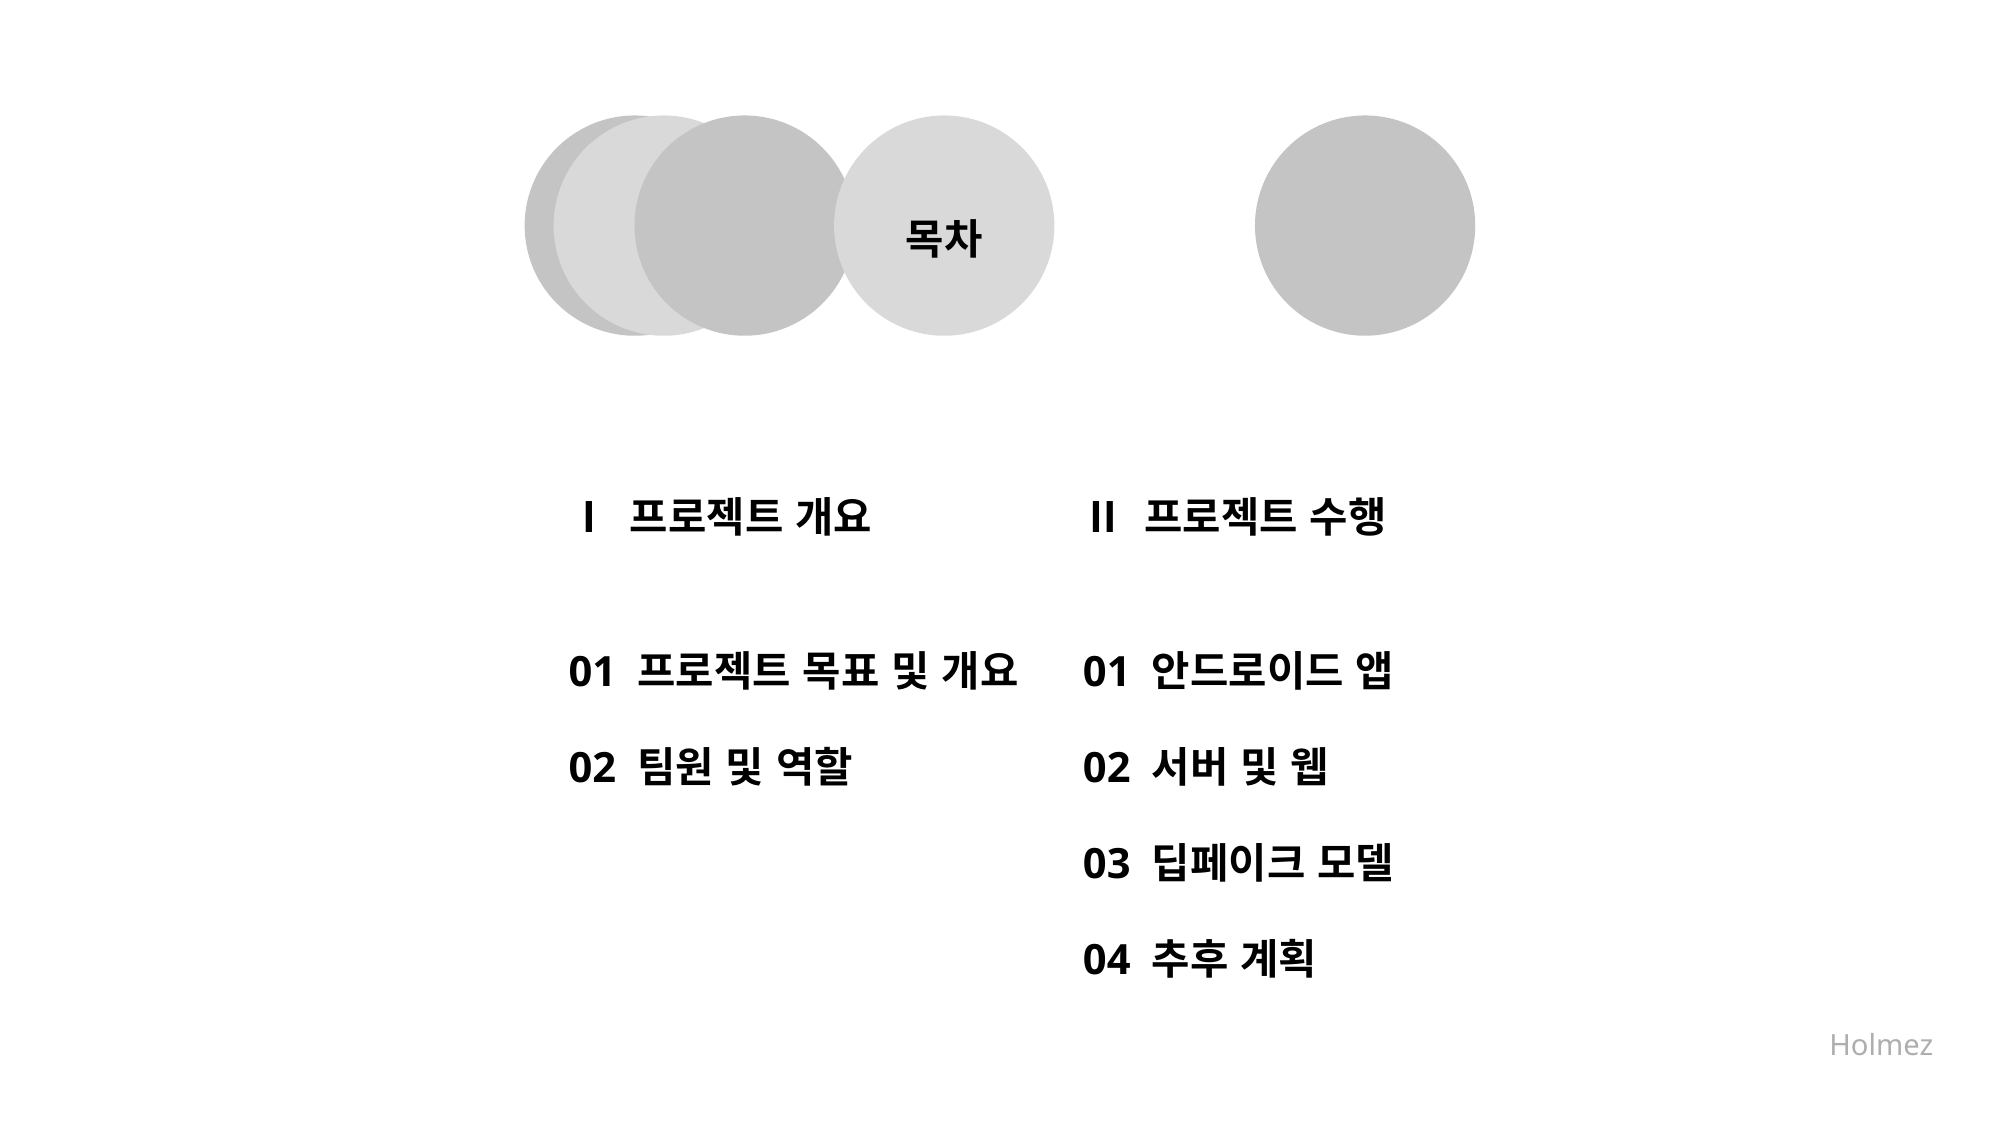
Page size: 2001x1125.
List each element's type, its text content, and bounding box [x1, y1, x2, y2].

text_box Ⅰ 프로젝트 개요 01 프로젝트 목표 및 개요 02 팀원 및 역할 [553, 458, 1067, 1096]
text_box Ⅱ 프로젝트 수행 01 안드로이드 앱 02 서버 및 웹 03 딥페이크 모델 04 추후 계획 [1067, 458, 1655, 1096]
text_box Holmez [1814, 980, 2000, 1070]
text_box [524, 114, 1476, 337]
